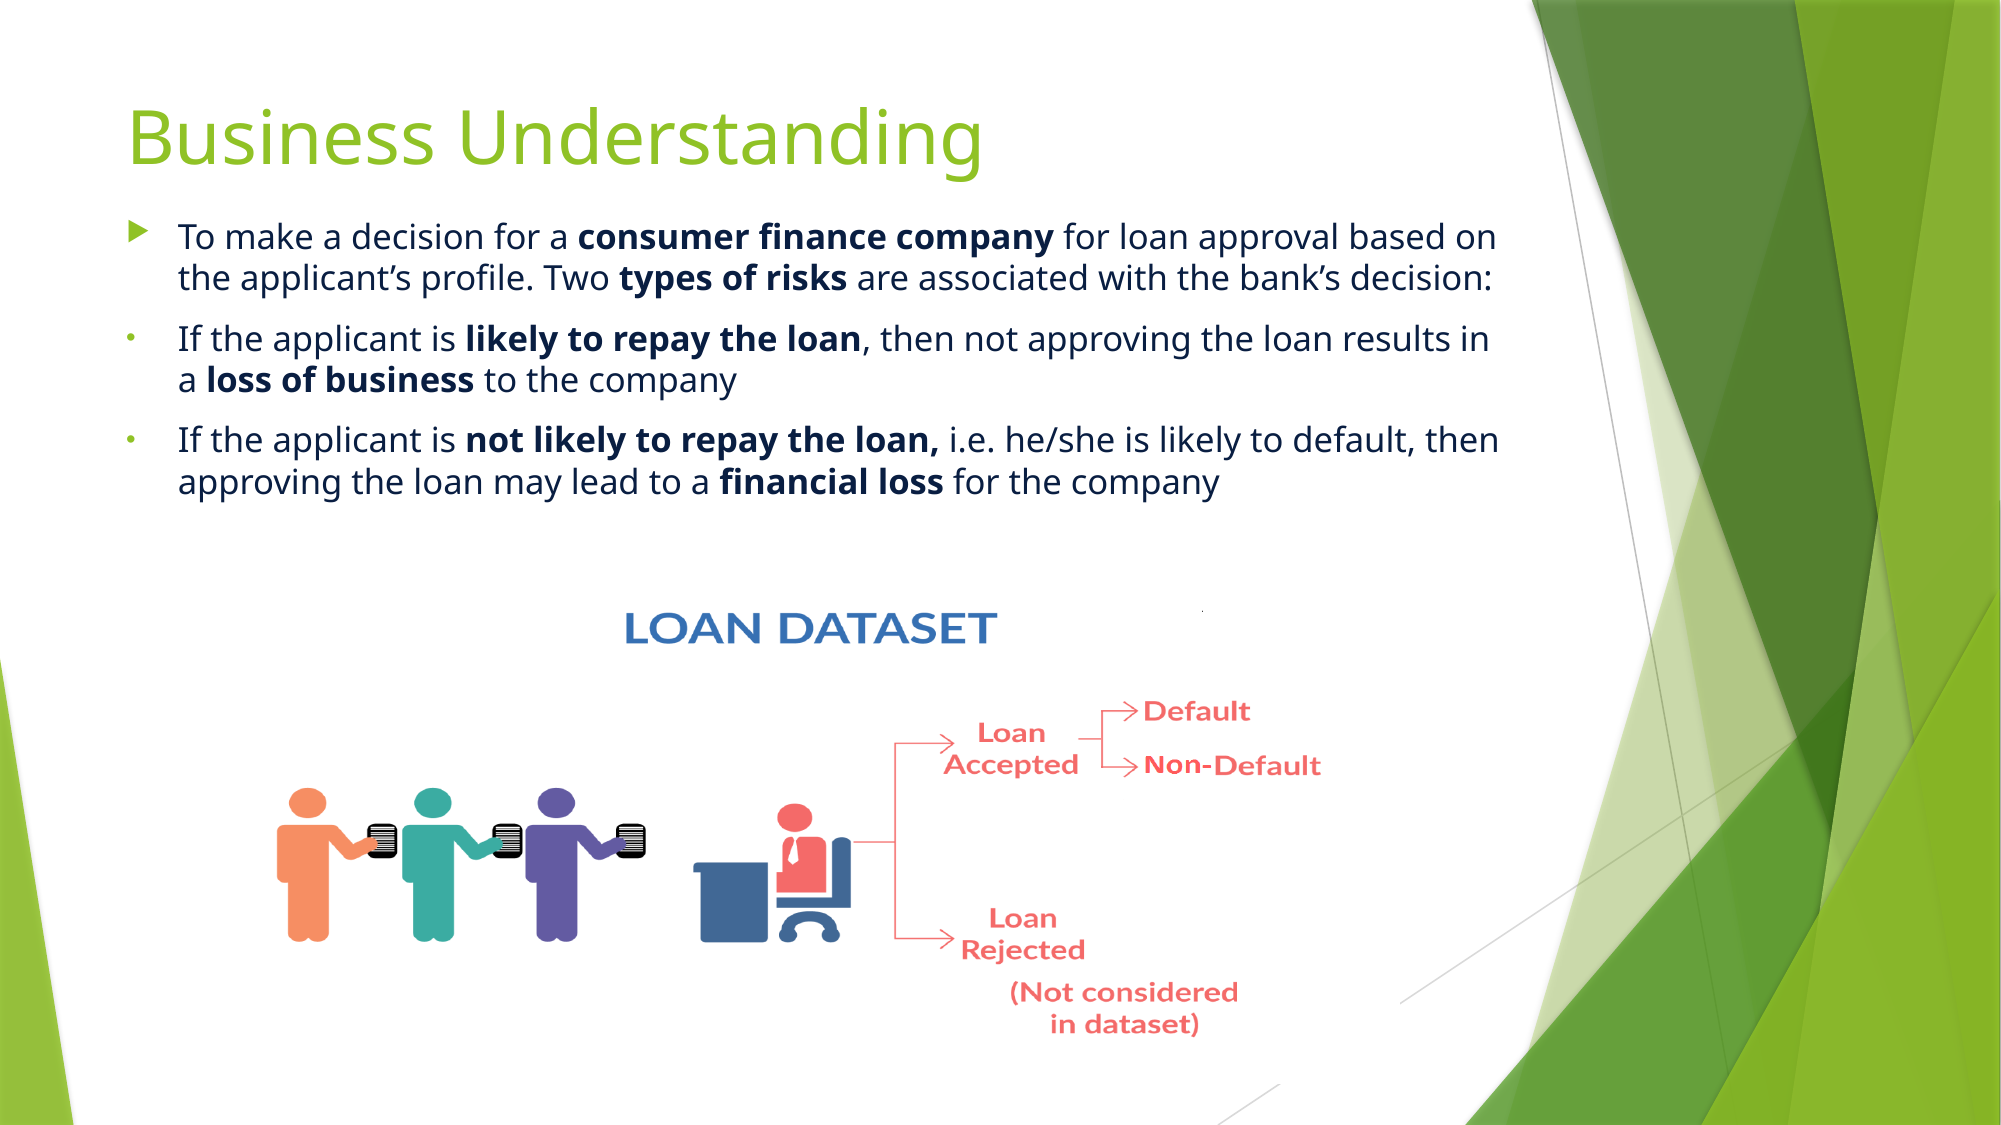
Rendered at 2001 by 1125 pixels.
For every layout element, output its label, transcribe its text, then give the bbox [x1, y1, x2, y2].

picture [157, 561, 1401, 1085]
title Business Understanding [111, 82, 1522, 207]
list To make a decision for a consumer finance company for loan approval based on the applicant’s profile. Two types of risks are associated with the bank’s decision: If the applicant is likely to repay the loan, then not approving the loan results in a loss of business to the company If the applicant is not likely to repay the loan, i.e. he/she is likely to default, then approving the loan may lead to a financial loss for the company [111, 207, 1522, 563]
